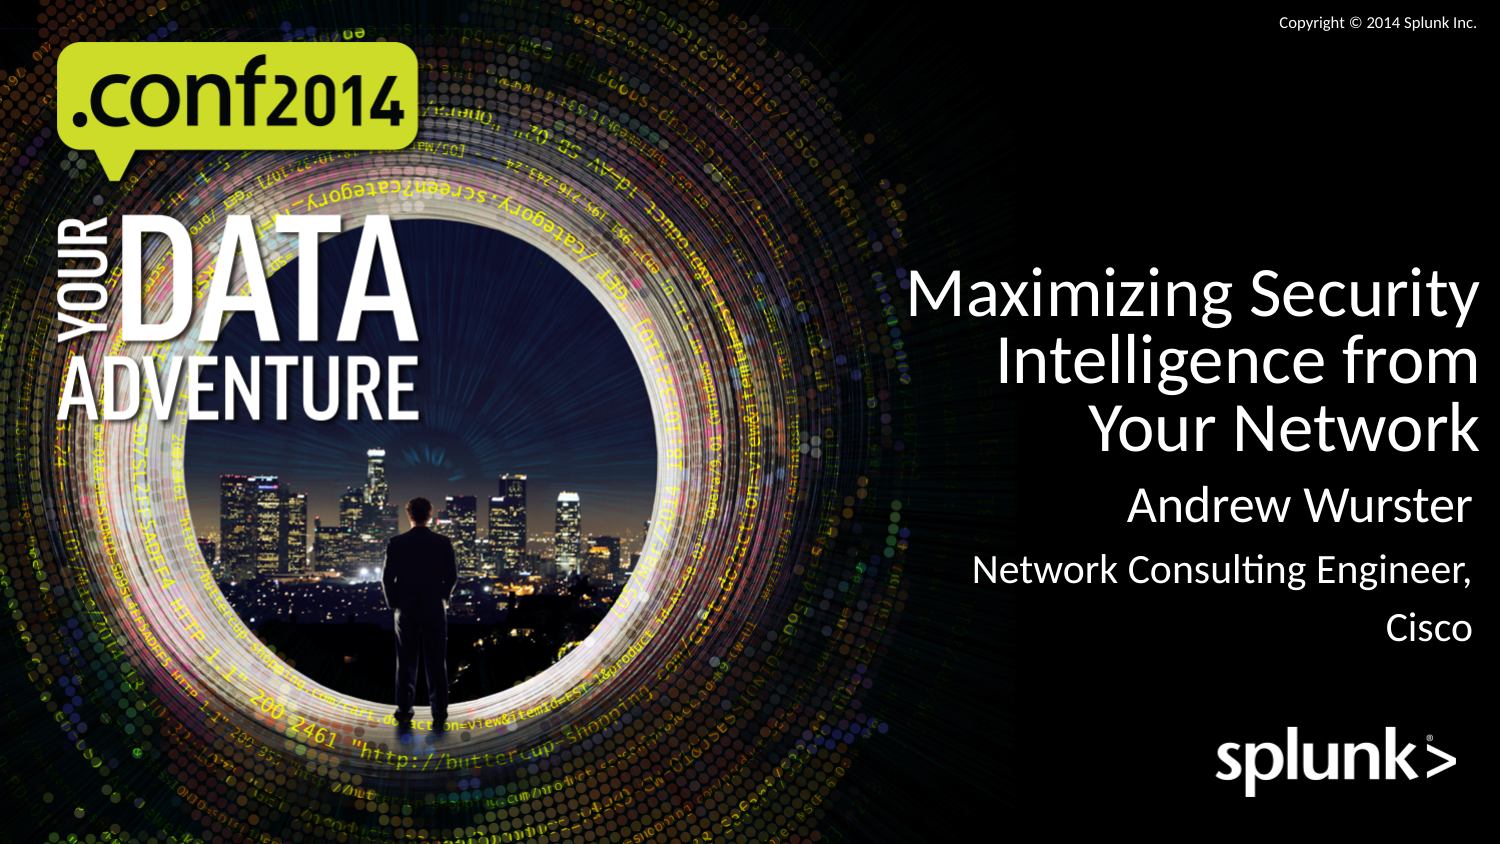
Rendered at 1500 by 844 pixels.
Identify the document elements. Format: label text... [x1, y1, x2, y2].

title Maximizing Security Intelligence from Your Network [838, 293, 1495, 434]
picture [0, 0, 1500, 844]
text_box Andrew Wurster Network Consulting Engineer, Cisco [885, 466, 1482, 602]
